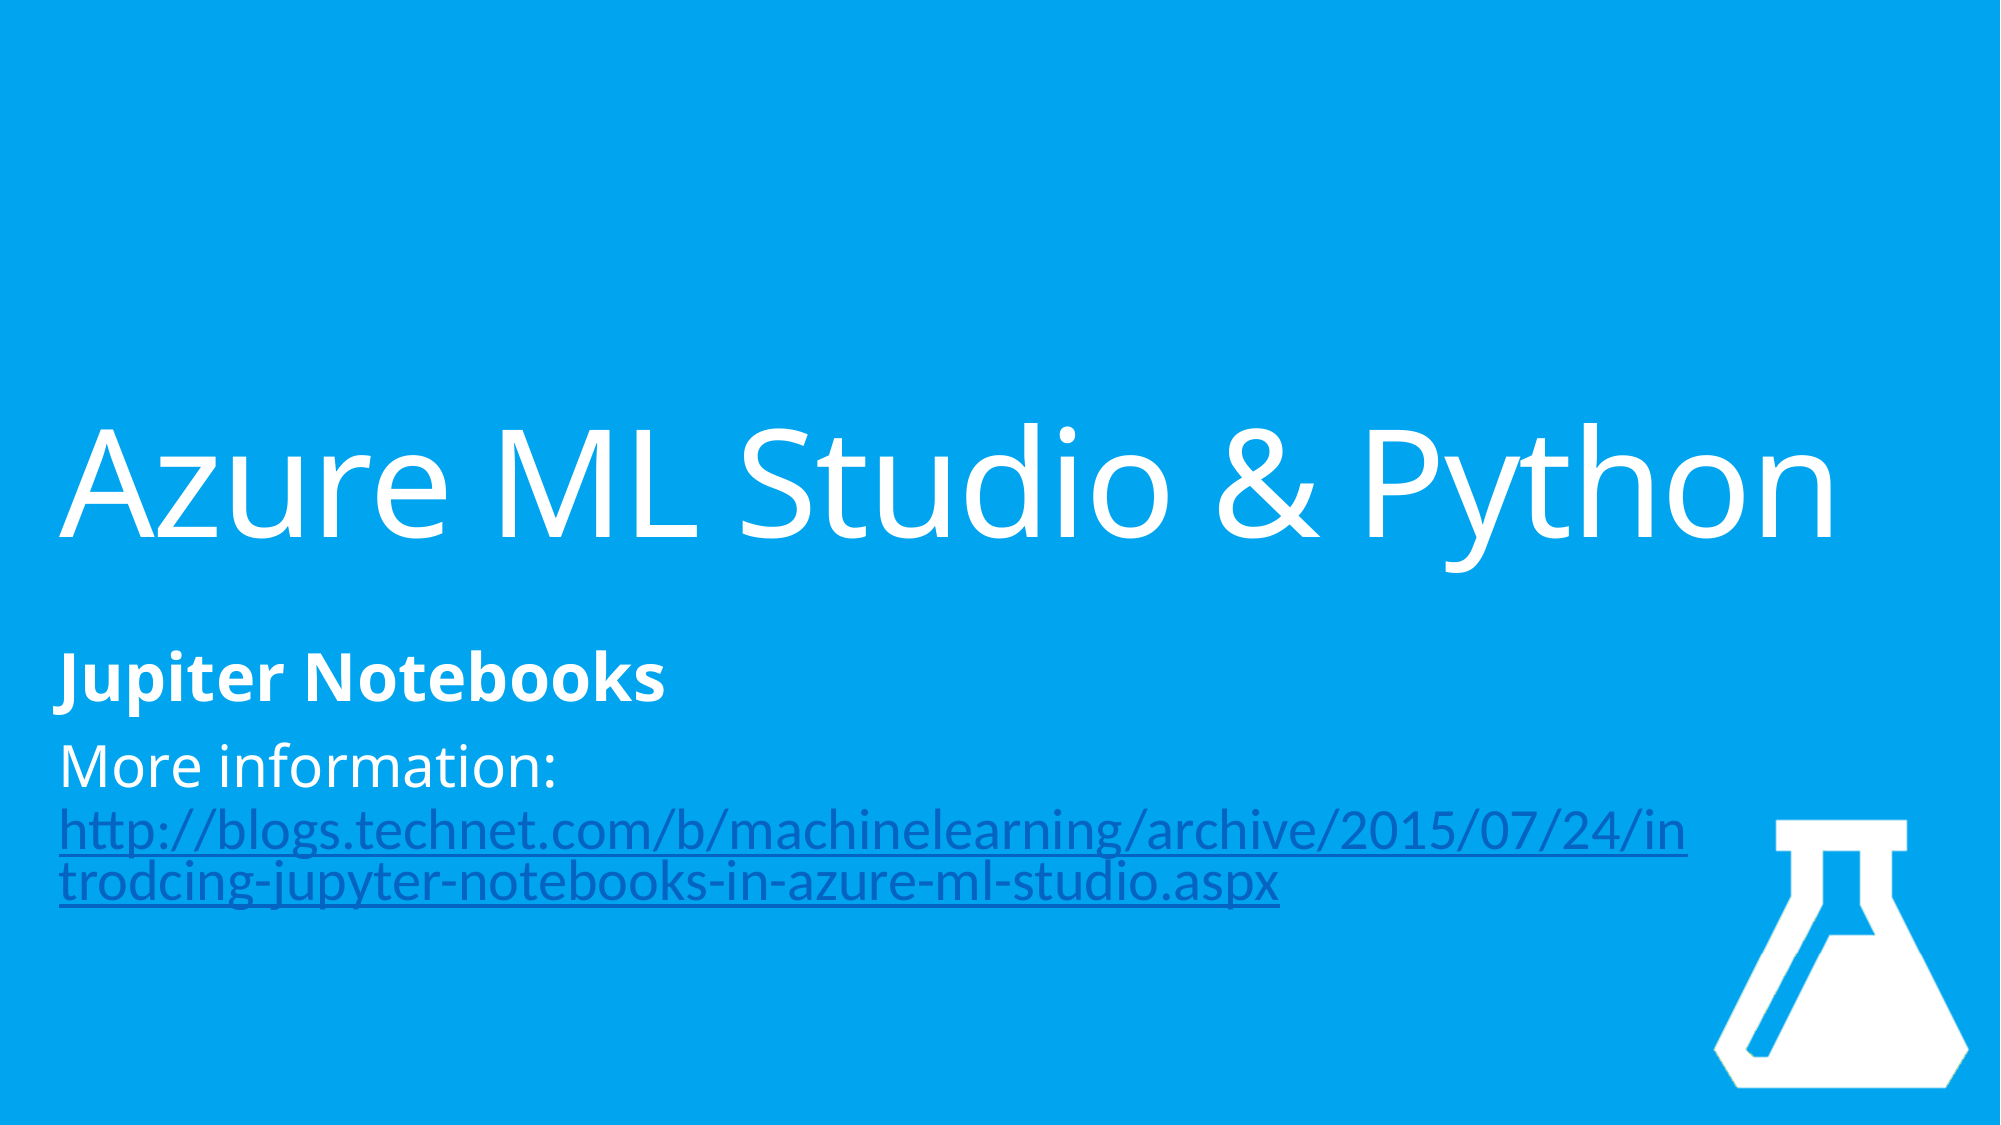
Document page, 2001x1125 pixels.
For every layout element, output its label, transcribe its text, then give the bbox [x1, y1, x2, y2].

text_box Jupiter Notebooks More information: http://blogs.technet.com/b/machinelearning/archive/2015/07/24/introdcing-jupyter-notebooks-in-azure-ml-studio.aspx [44, 636, 1718, 931]
title Azure ML Studio & Python [44, 341, 1956, 637]
picture [1714, 820, 1968, 1088]
